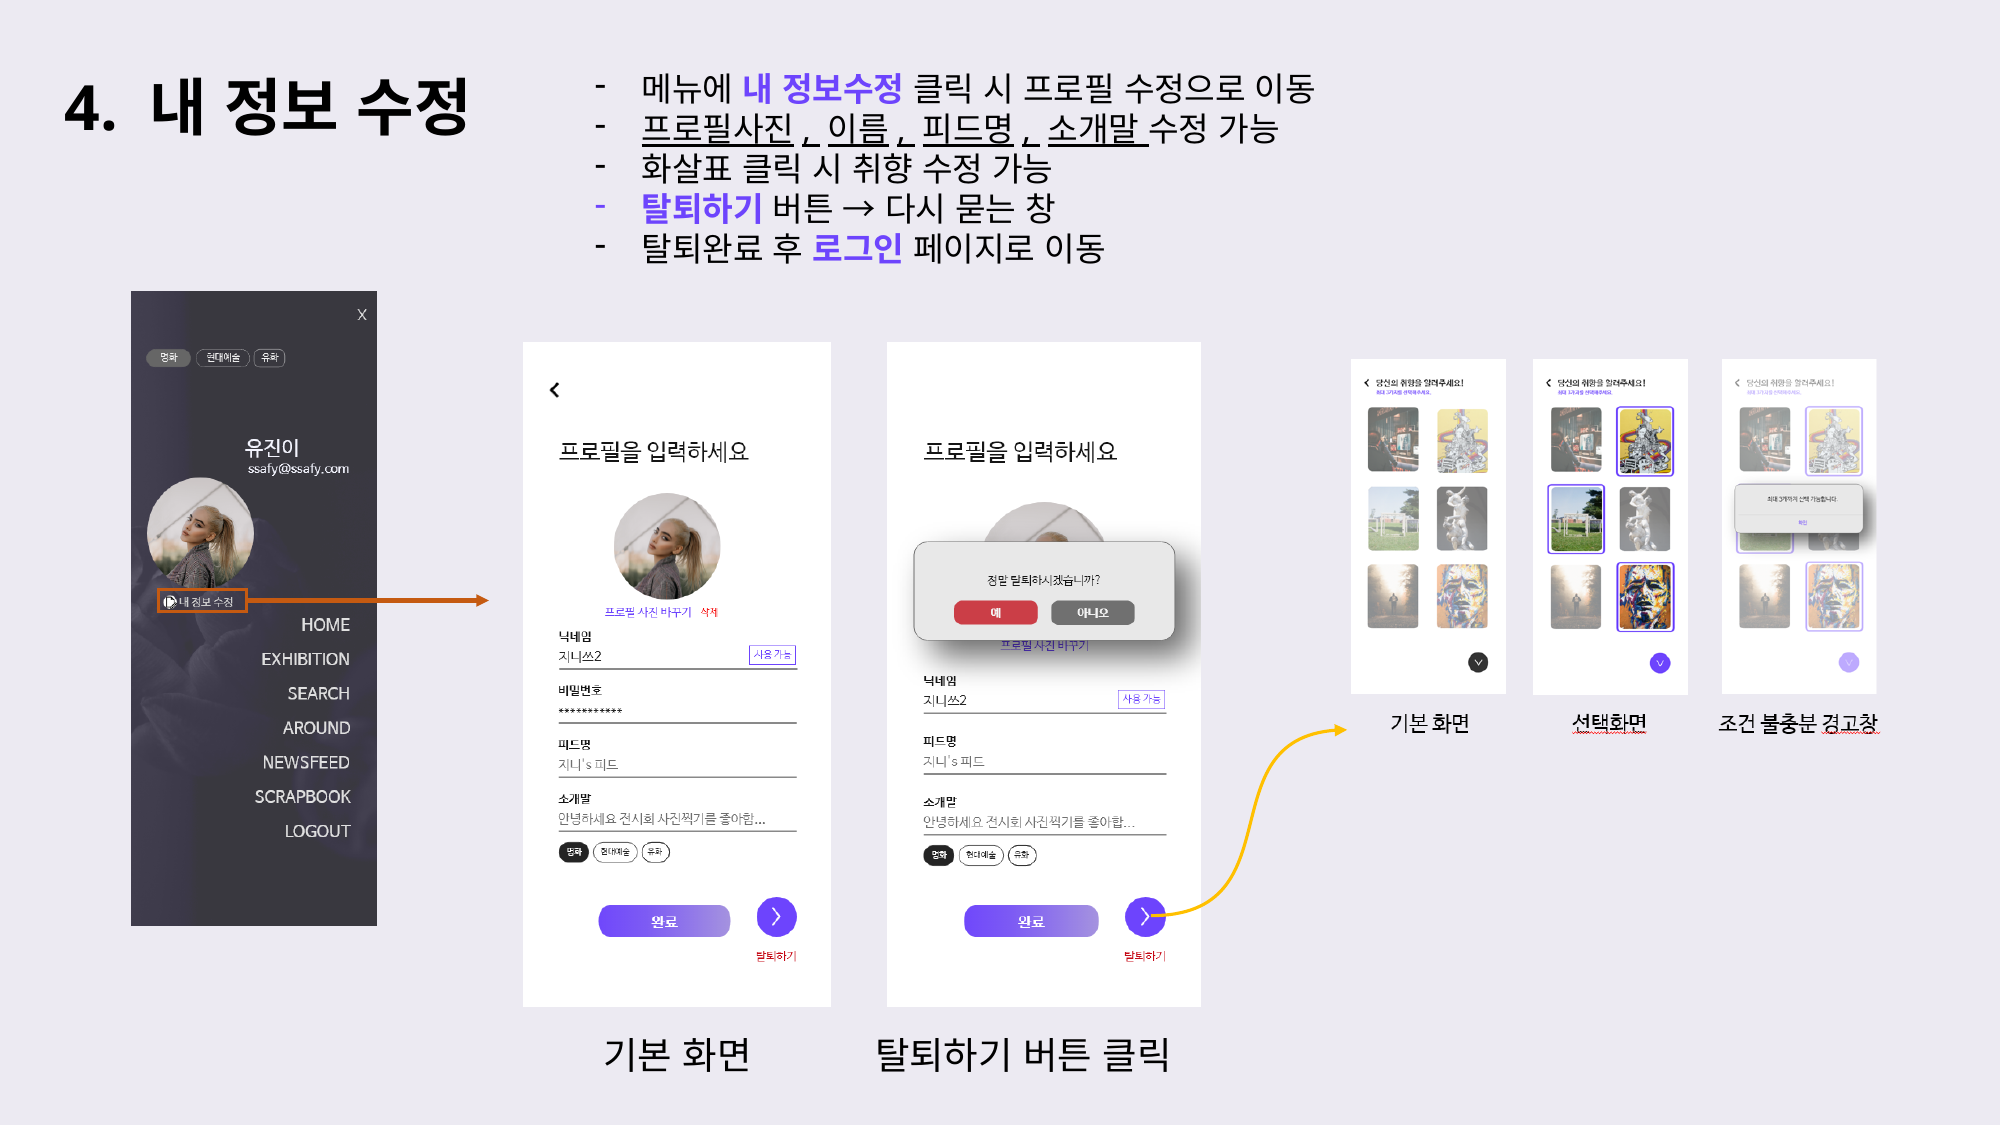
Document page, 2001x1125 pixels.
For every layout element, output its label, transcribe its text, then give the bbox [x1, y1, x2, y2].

text_box 메뉴에 내 정보수정 클릭 시 프로필 수정으로 이동 프로필사진, 이름, 피드명, 소개말 수정 가능 화살표 클릭 시 취향 수정 가능 탈퇴하기 버튼 → 다시 묻는 창 탈퇴완료 후 로그인 페이지로 이동 [580, 61, 1332, 276]
picture [523, 342, 831, 1008]
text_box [1150, 729, 1348, 916]
picture [131, 291, 425, 926]
text_box 기본 화면 [588, 1024, 767, 1084]
picture [1329, 339, 1902, 756]
picture [887, 342, 1201, 1008]
text_box 탈퇴하기 버튼 클릭 [860, 1024, 1187, 1084]
text_box 4. 내 정보 수정 [50, 60, 487, 151]
